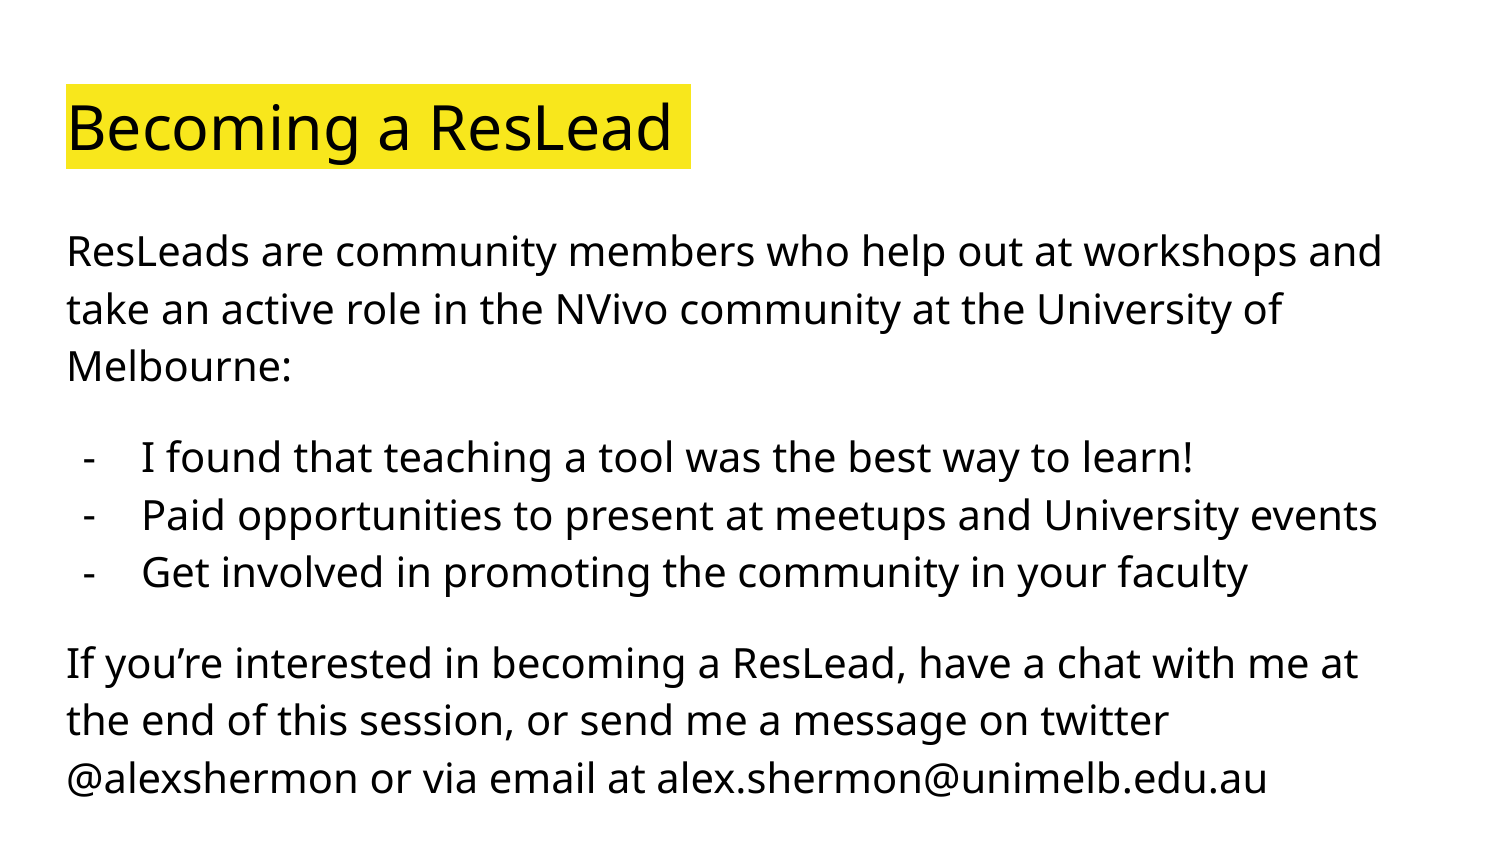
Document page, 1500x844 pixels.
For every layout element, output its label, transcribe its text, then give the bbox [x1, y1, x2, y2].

title Becoming a ResLead [51, 72, 1449, 167]
list ResLeads are community members who help out at workshops and take an active role in the NVivo community at the University of Melbourne: I found that teaching a tool was the best way to learn! Paid opportunities to present at meetups and University events Get involved in promoting the community in your faculty If you’re interested in becoming a ResLead, have a chat with me at the end of this session, or send me a message on twitter @alexshermon or via email at alex.shermon@unimelb.edu.au [51, 202, 1449, 750]
